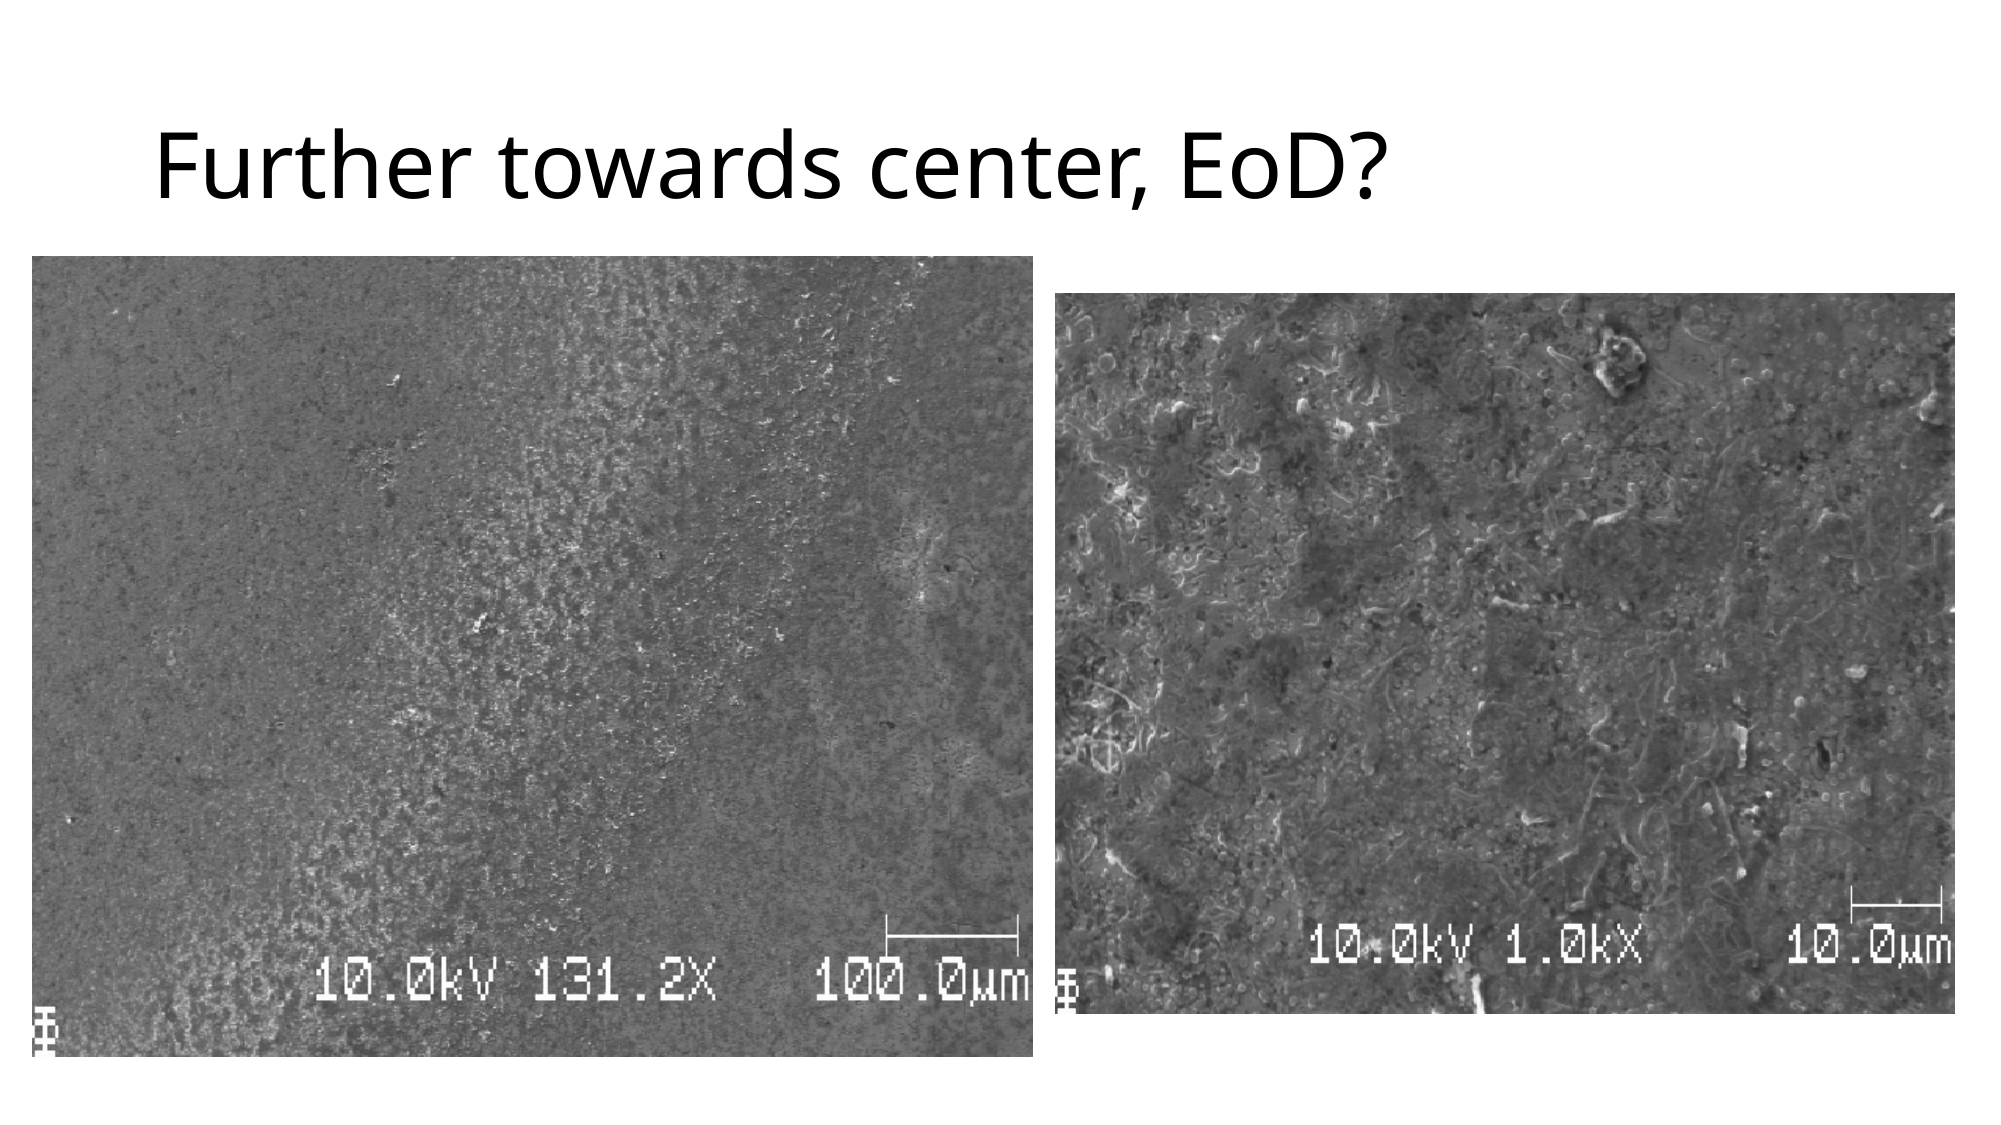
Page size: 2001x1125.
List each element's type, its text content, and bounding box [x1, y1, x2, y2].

picture [32, 256, 1033, 1057]
title Further towards center, EoD? [137, 59, 1863, 278]
picture [1055, 293, 1955, 1014]
